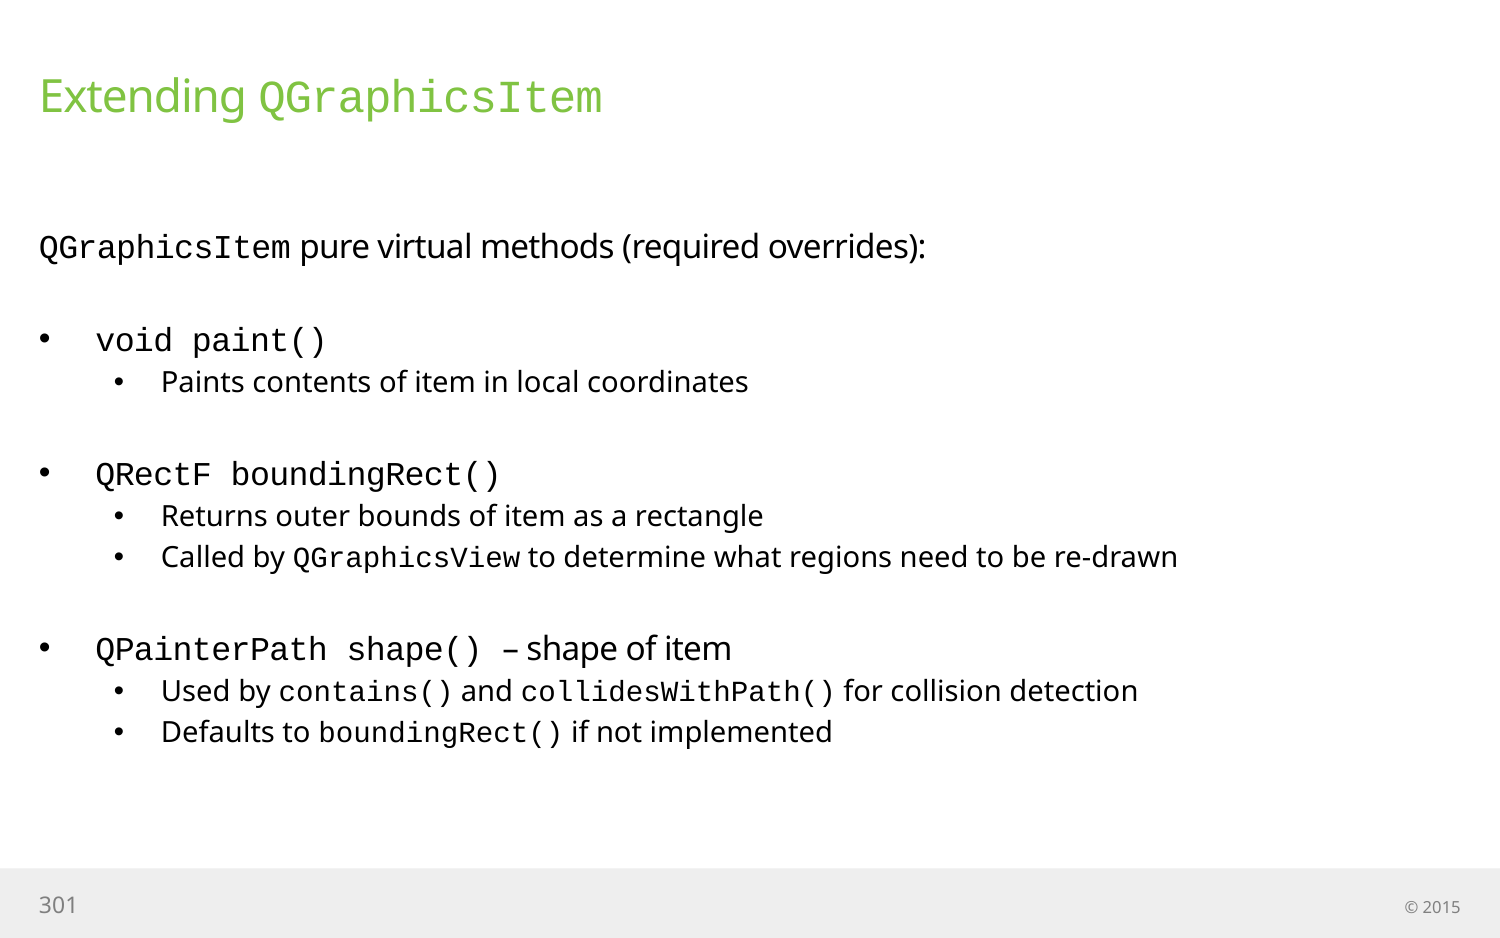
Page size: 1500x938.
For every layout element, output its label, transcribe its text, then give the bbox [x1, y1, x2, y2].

slide_number 301 [39, 892, 410, 921]
title Extending QGraphicsItem [39, 66, 1052, 195]
list QGraphicsItem pure virtual methods (required overrides): void paint() Paints contents of item in local coordinates QRectF boundingRect() Returns outer bounds of item as a rectangle Called by QGraphicsView to determine what regions need to be re-drawn QPainterPath shape() – shape of item Used by contains() and collidesWithPath() for collision detection Defaults to boundingRect() if not implemented [39, 224, 1471, 846]
footer © 2015 [1188, 896, 1461, 917]
